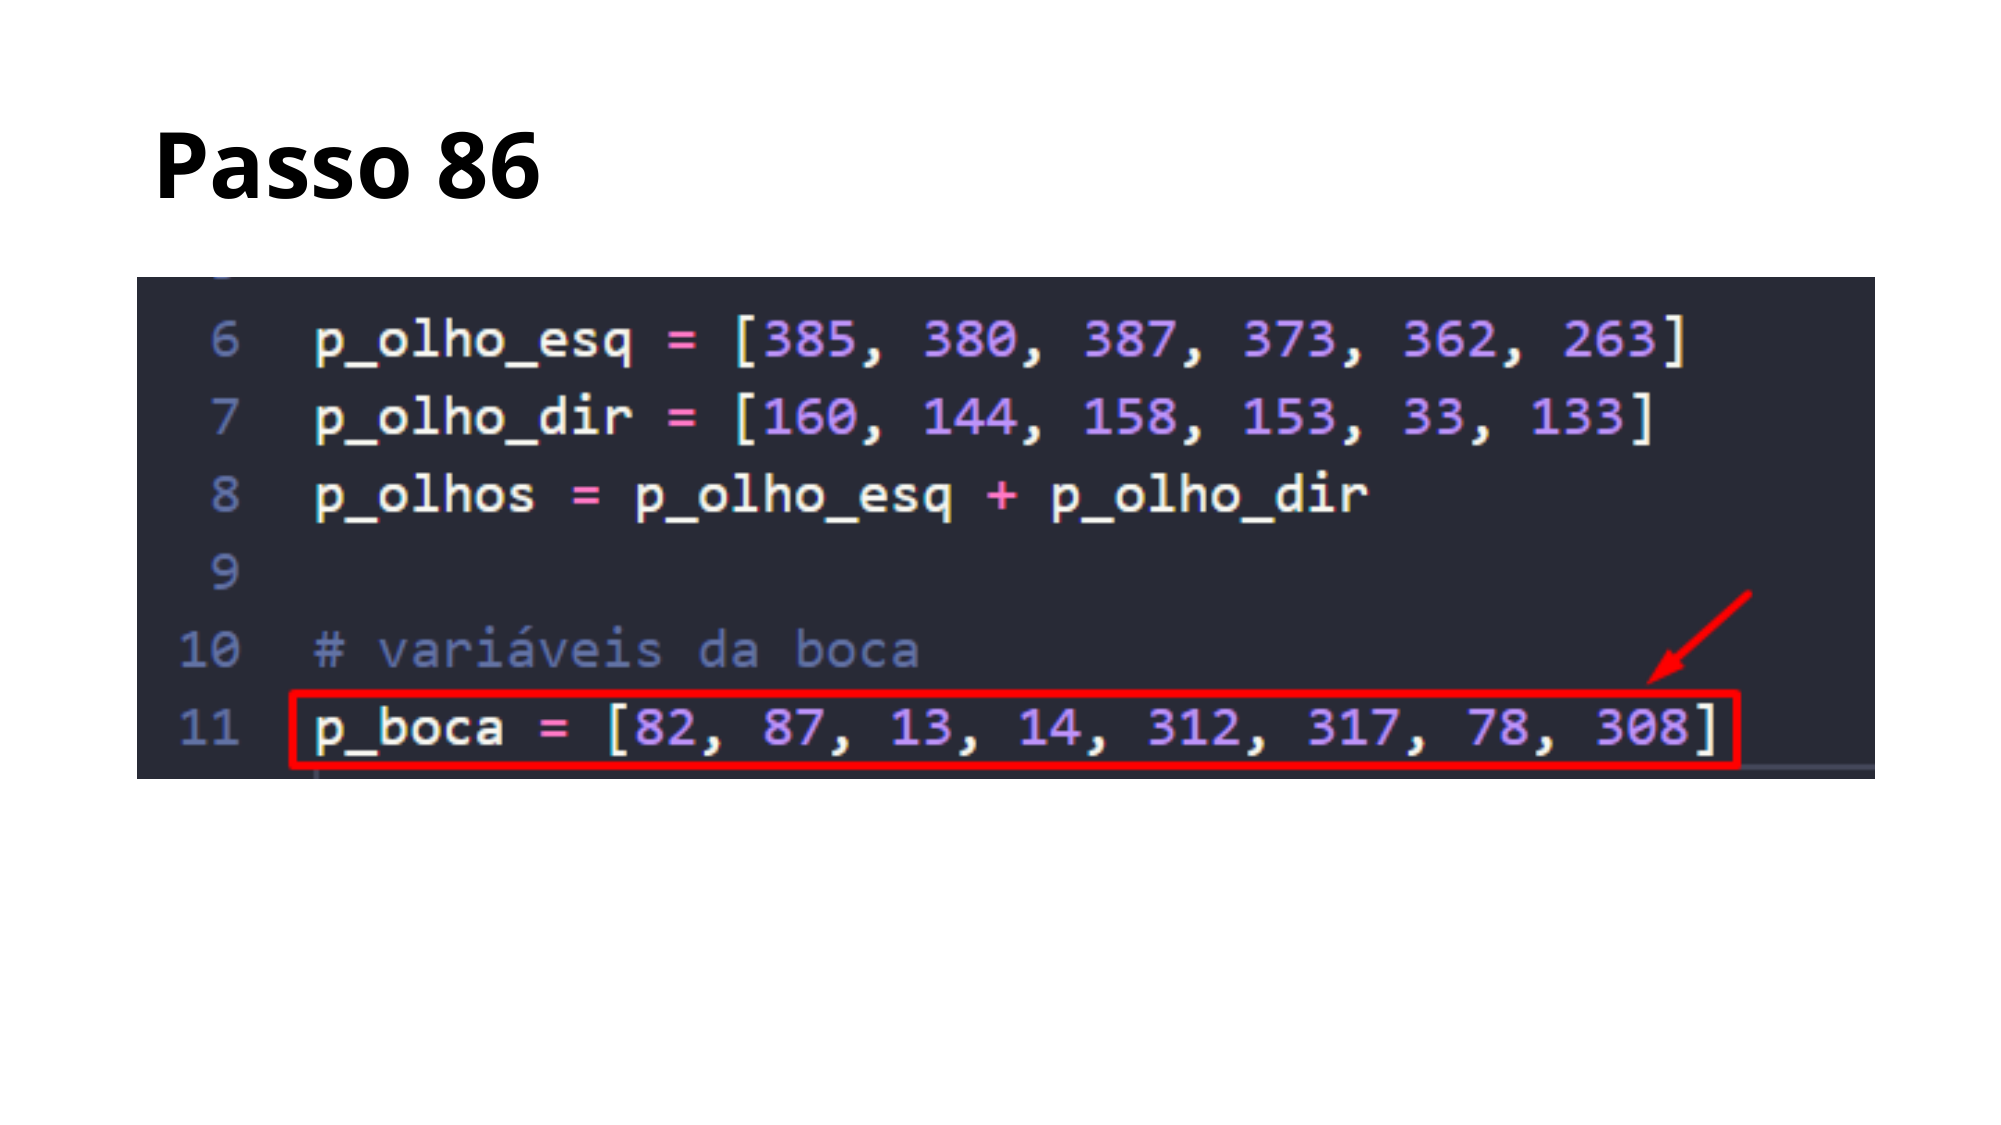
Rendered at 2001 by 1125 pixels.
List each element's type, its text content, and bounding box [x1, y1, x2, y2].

picture [137, 277, 1875, 779]
title Passo 86 [137, 59, 1863, 277]
